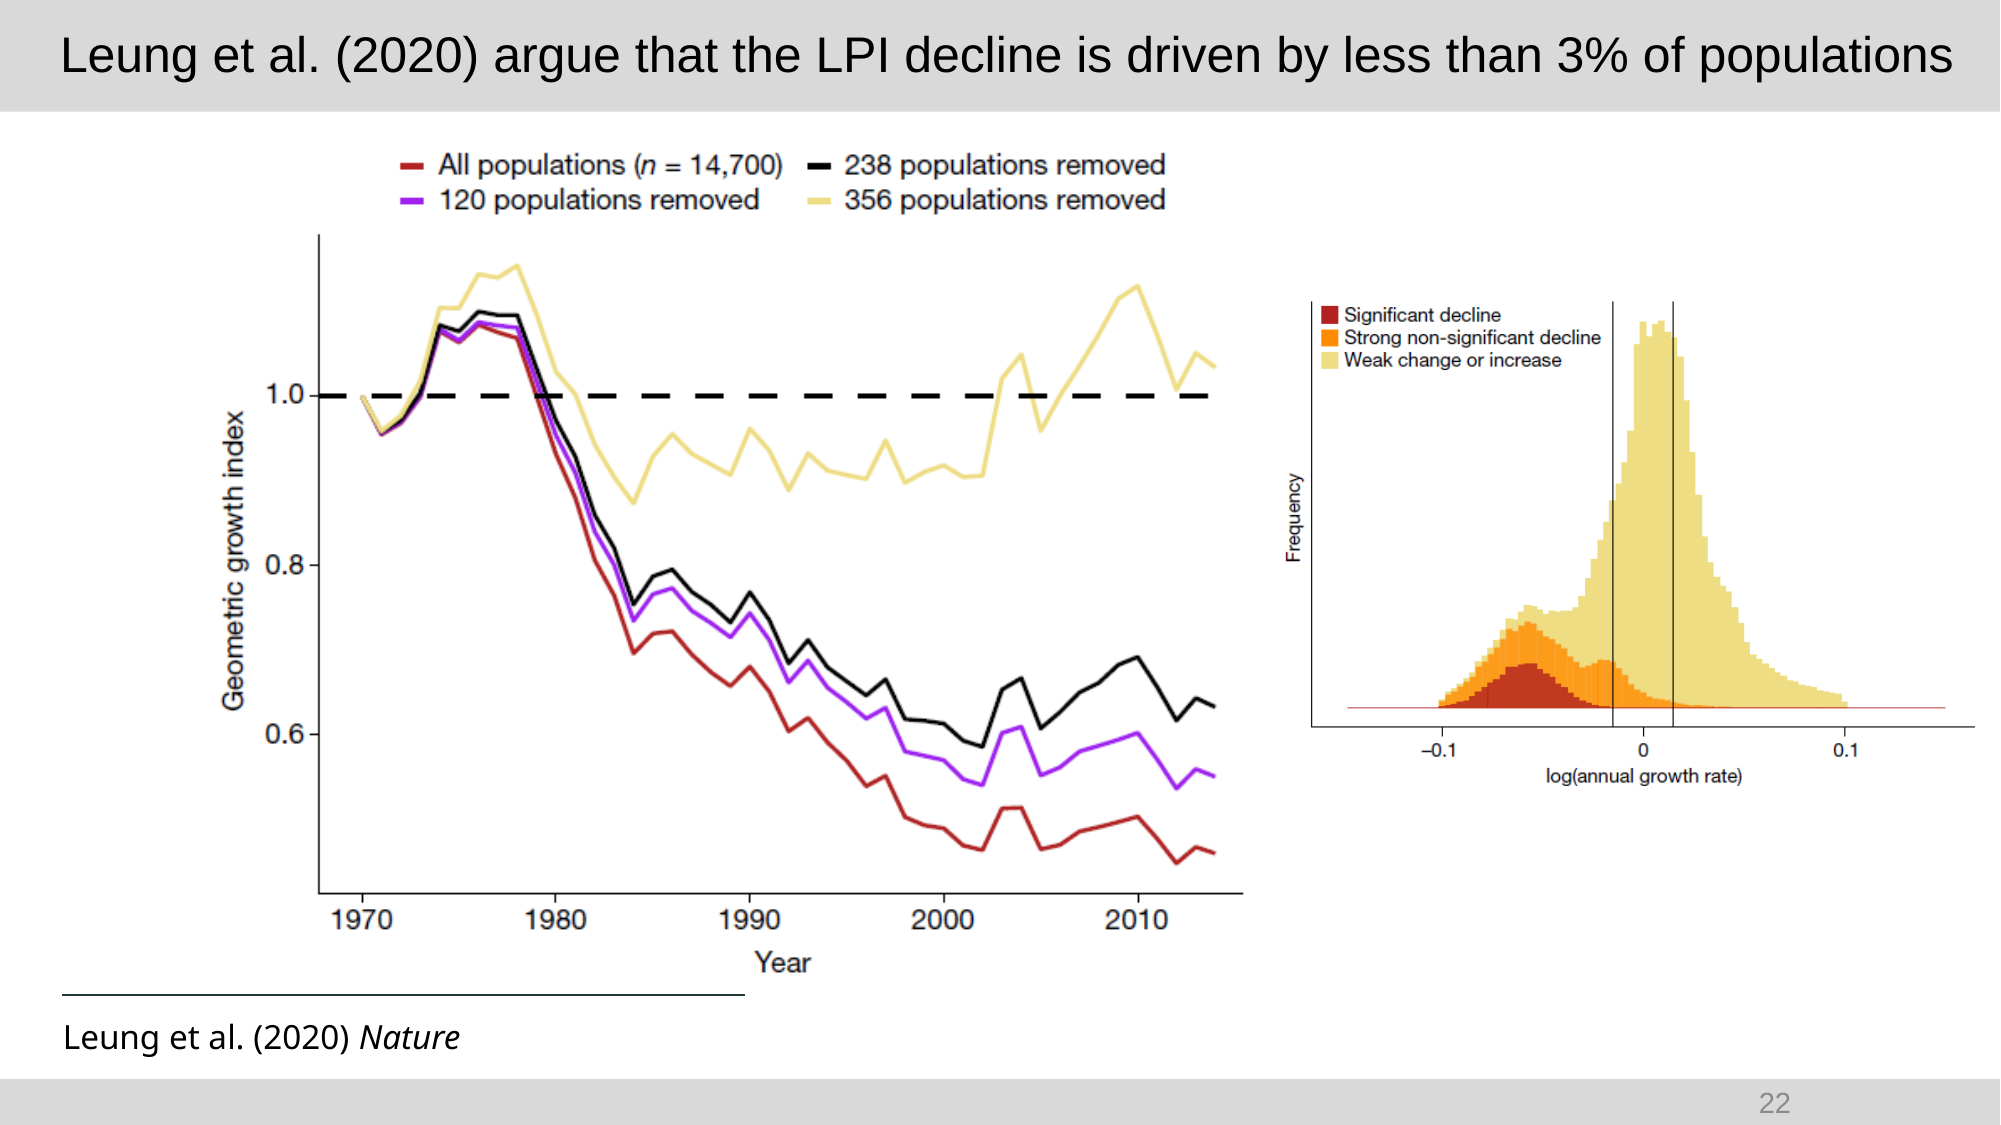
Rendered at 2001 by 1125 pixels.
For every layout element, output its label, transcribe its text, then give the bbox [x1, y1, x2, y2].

text_box Leung et al. (2020) Nature [48, 1008, 1871, 1064]
picture [181, 140, 1260, 984]
slide_number 22 [1550, 1079, 2000, 1125]
footer [0, 1079, 1550, 1125]
title Leung et al. (2020) argue that the LPI decline is driven by less than 3% of populations [0, 0, 2000, 112]
picture [1277, 297, 1982, 794]
